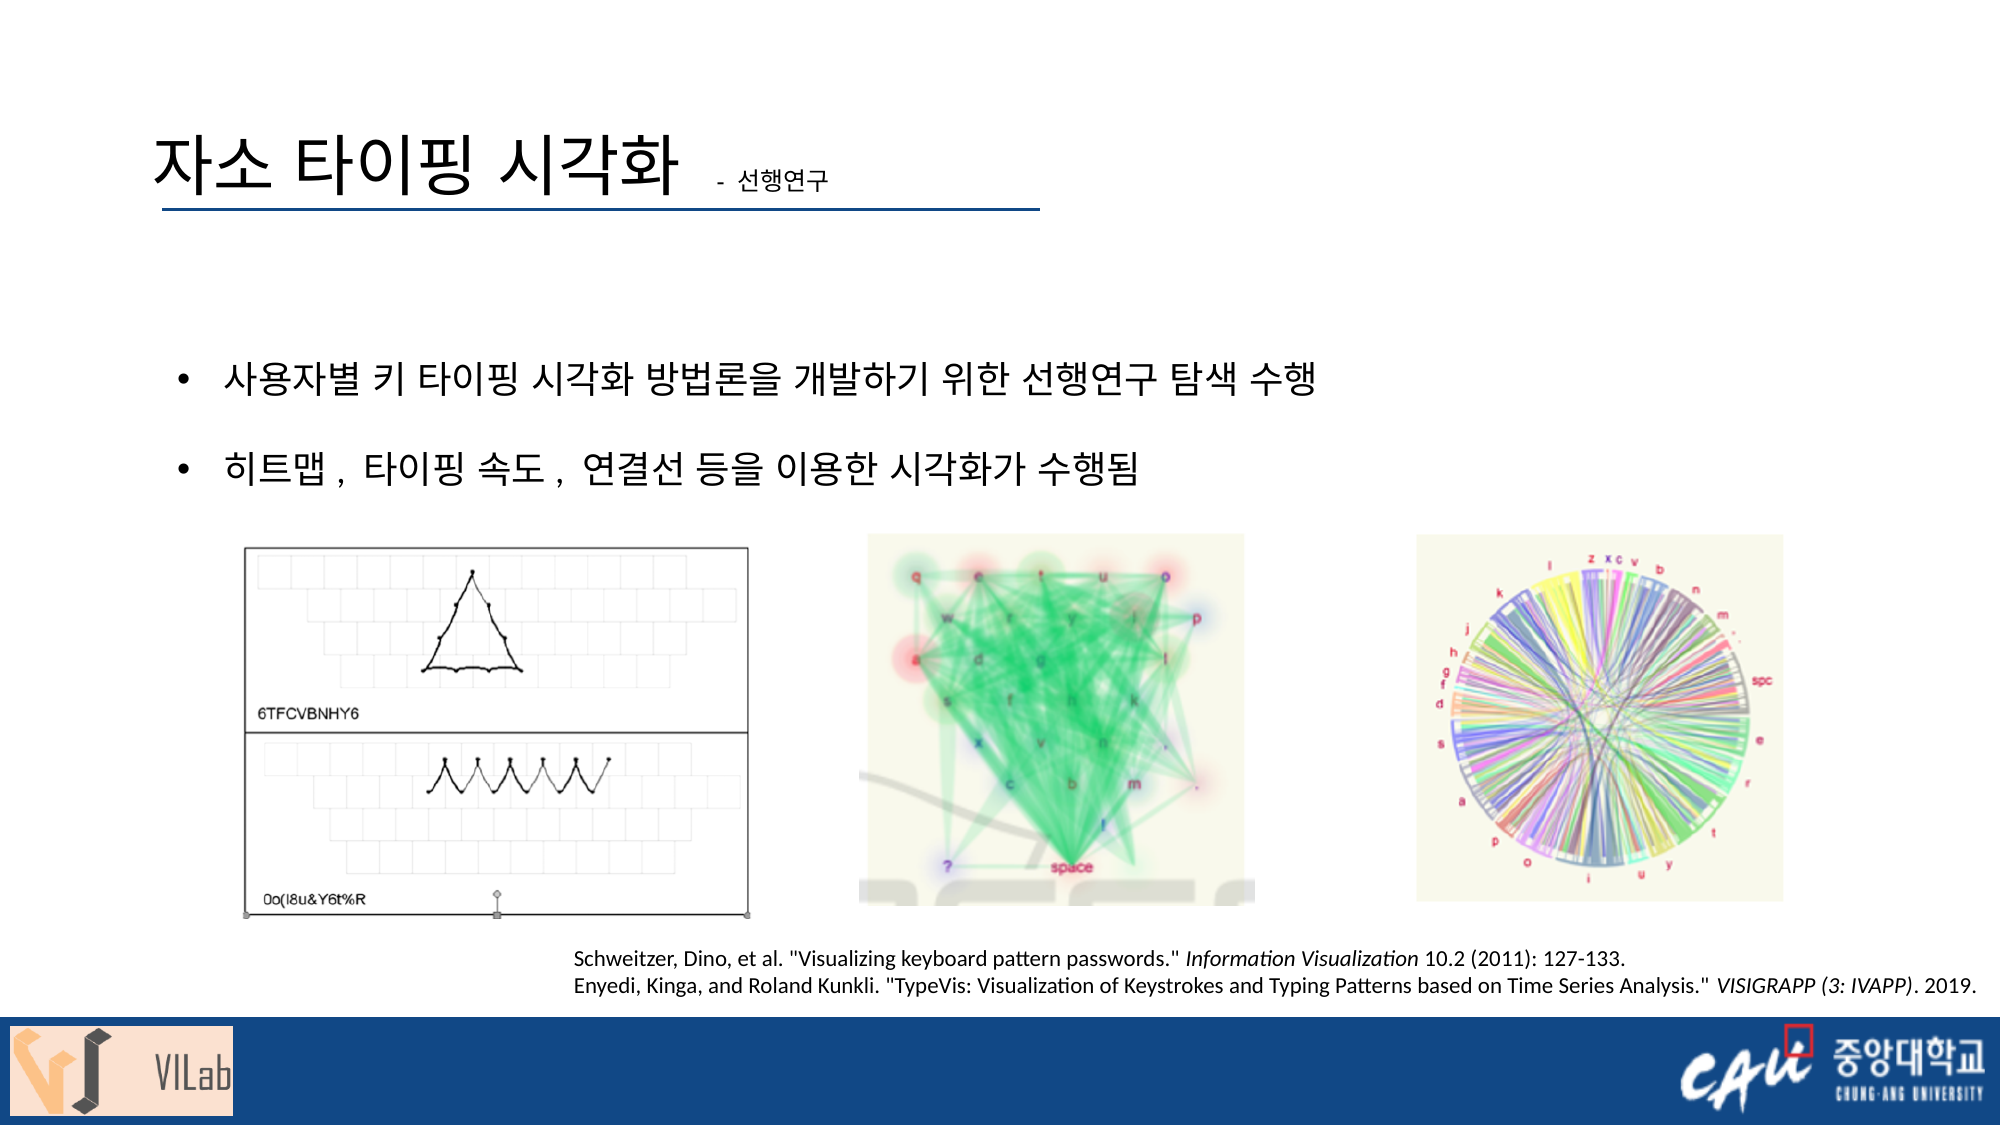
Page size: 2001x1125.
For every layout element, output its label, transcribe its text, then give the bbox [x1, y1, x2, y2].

title 자소 타이핑 시각화 - 선행연구 [137, 59, 1863, 278]
text_box 사용자별 키 타이핑 시각화 방법론을 개발하기 위한 선행연구 탐색 수행 히트맵, 타이핑 속도, 연결선 등을 이용한 시각화가 수행됨 [162, 304, 1706, 499]
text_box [0, 1017, 2000, 1125]
text_box Schweitzer, Dino, et al. "Visualizing keyboard pattern passwords." Information Visualization 10.2 (2011): 127-133. Enyedi, Kinga, and Roland Kunkli. "TypeVis: Visualization of Keystrokes and Typing Patterns based on Time Series Analysis." VISIGRAPP (3: IVAPP). 2019. [558, 936, 1993, 1006]
picture [232, 536, 765, 919]
picture [1410, 530, 1789, 906]
picture [859, 530, 1255, 906]
